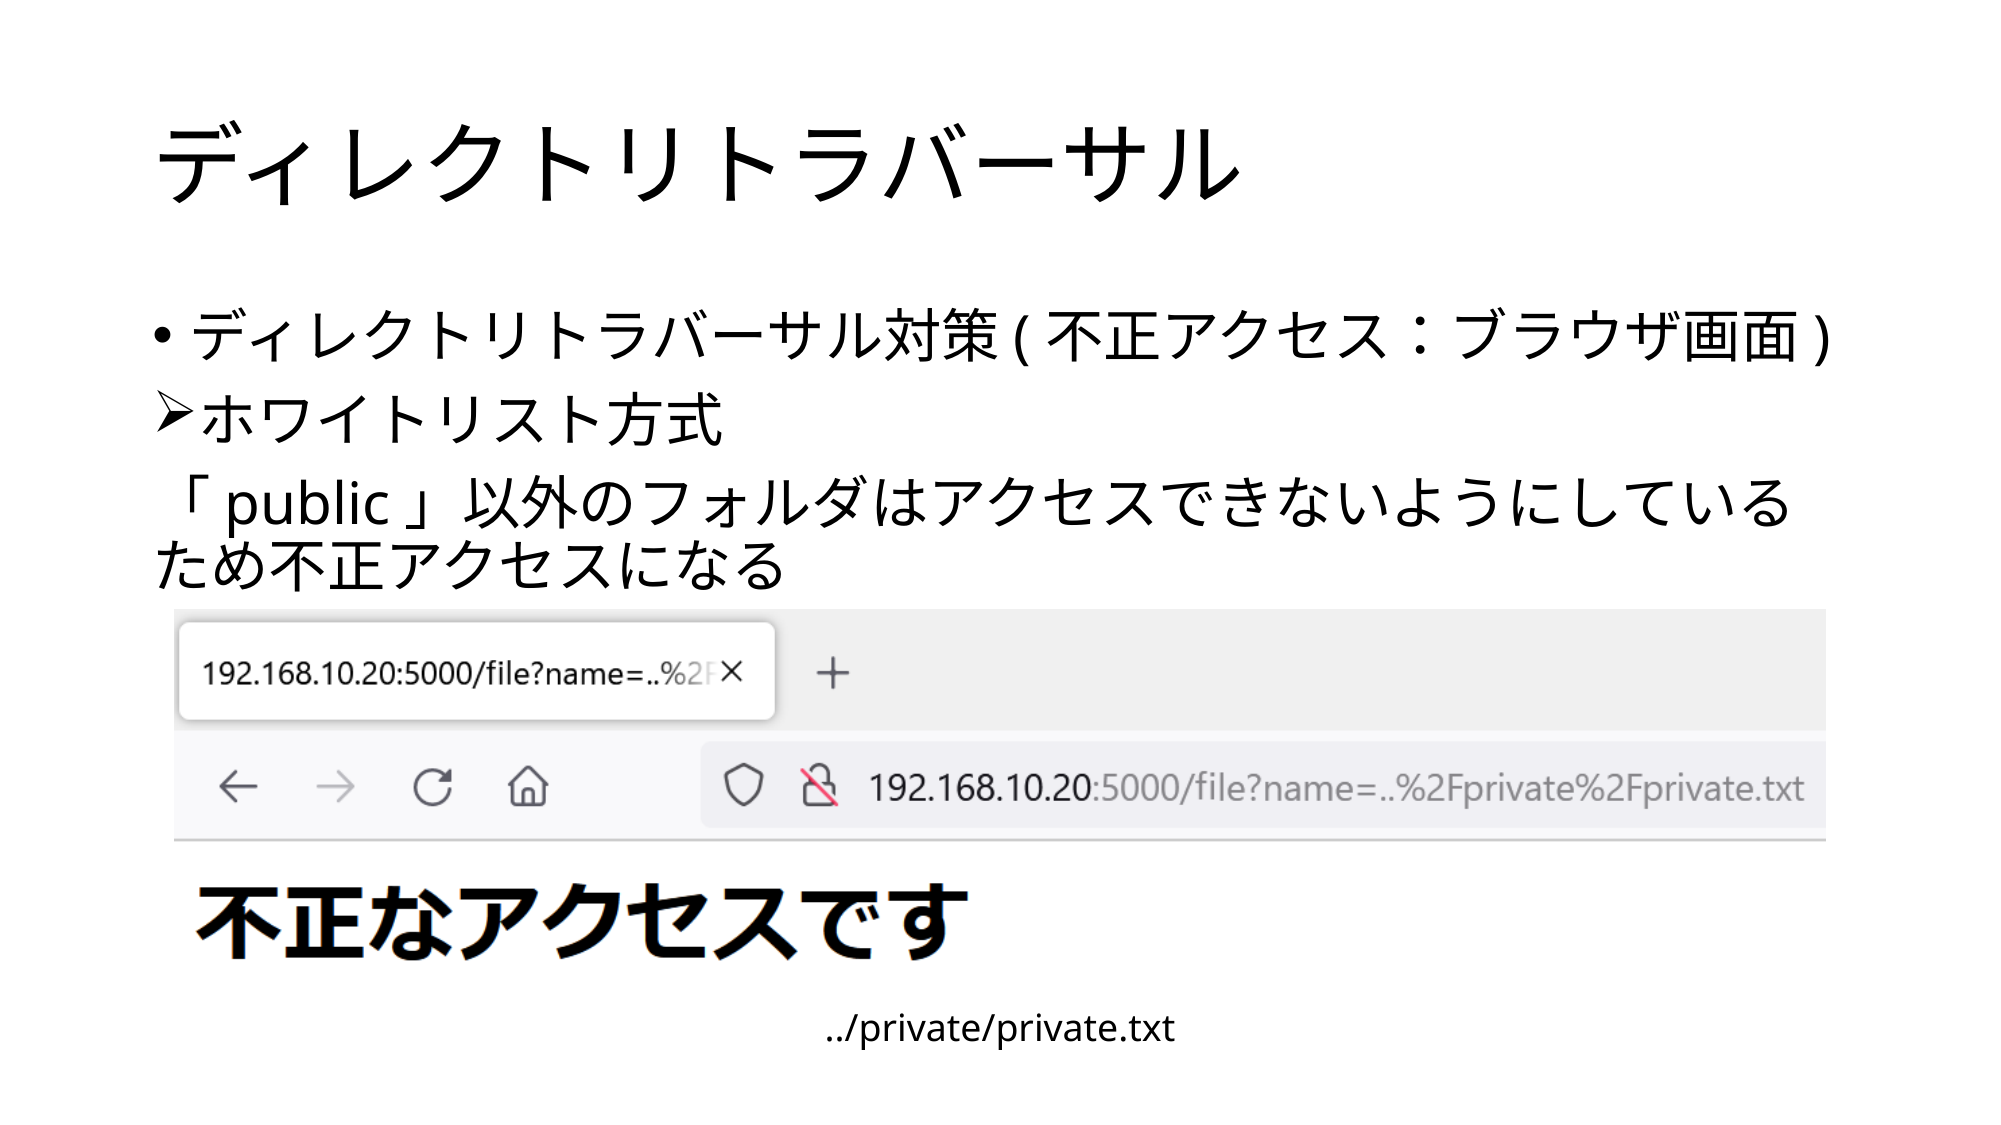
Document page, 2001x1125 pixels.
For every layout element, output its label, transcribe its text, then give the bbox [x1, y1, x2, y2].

text_box ../private/private.txt [809, 997, 1191, 1056]
picture [174, 609, 1826, 997]
title ディレクトリトラバーサル [137, 59, 1863, 278]
list ディレクトリトラバーサル対策(不正アクセス：ブラウザ画面) ホワイトリスト方式 「public」以外のフォルダはアクセスできないようにしているため不正アクセスになる [137, 299, 1863, 1014]
